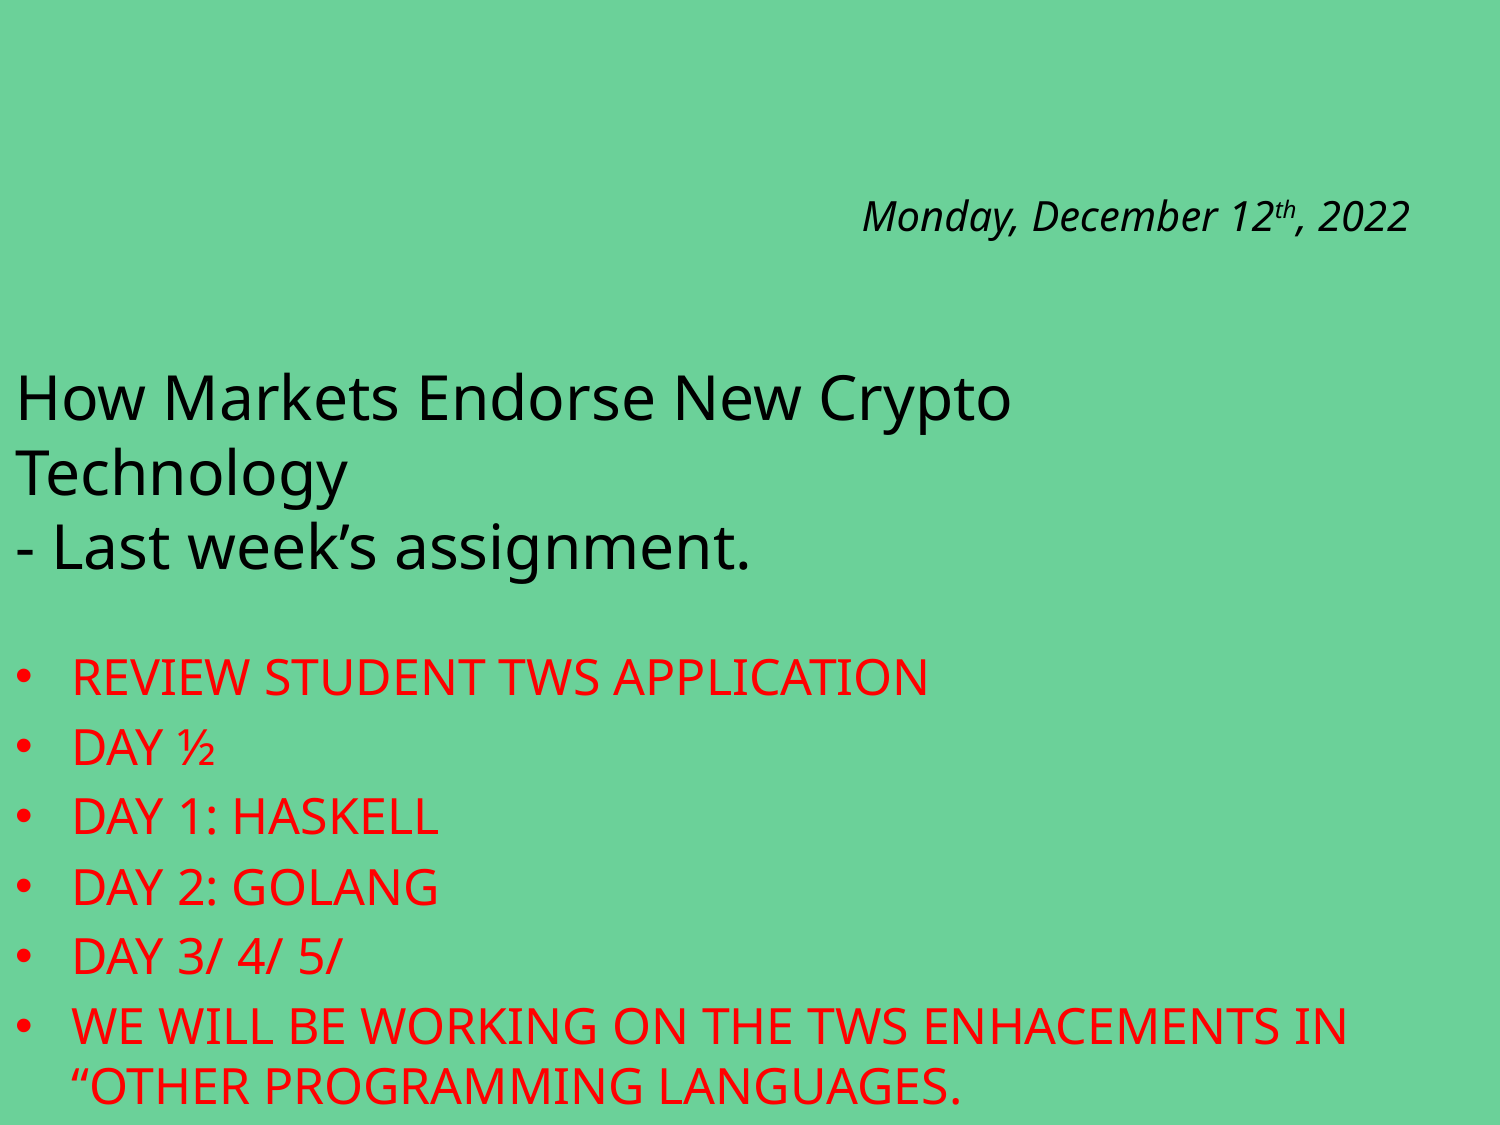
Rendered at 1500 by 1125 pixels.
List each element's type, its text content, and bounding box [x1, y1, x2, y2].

text_box REVIEW STUDENT TWS APPLICATION DAY ½ DAY 1: HASKELL DAY 2: GOLANG DAY 3/ 4/ 5/ WE WILL BE WORKING ON THE TWS ENHACEMENTS IN “OTHER PROGRAMMING LANGUAGES. [0, 637, 1450, 925]
text_box Monday, December 12th, 2022 [674, 182, 1425, 248]
text_box How Markets Endorse New Crypto Technology - Last week’s assignment. [0, 349, 1275, 591]
